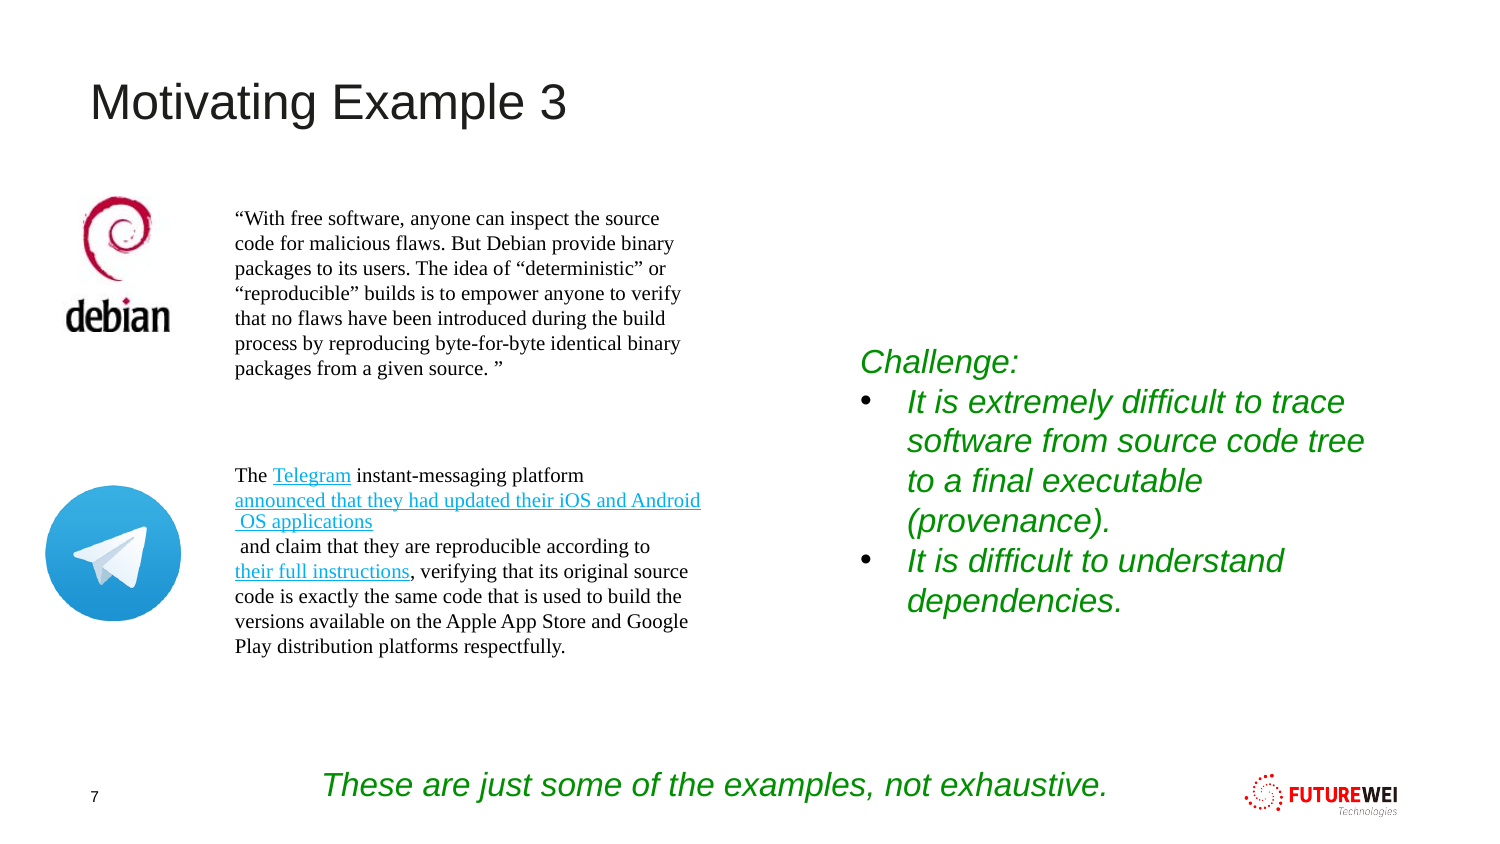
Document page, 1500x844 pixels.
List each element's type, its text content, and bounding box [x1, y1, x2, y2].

subtitle Motivating Example 3 [89, 63, 1411, 139]
text_box Challenge: It is extremely difficult to trace software from source code tree to a final executable (provenance). It is difficult to understand dependencies. [845, 332, 1410, 627]
picture [62, 196, 173, 332]
picture [45, 485, 181, 621]
text_box The Telegram instant-messaging platform announced that they had updated their iOS and Android OS applications and claim that they are reproducible according to their full instructions, verifying that its original source code is exactly the same code that is used to build the versions available on the Apple App Store and Google Play distribution platforms respectfully. [226, 453, 710, 645]
text_box These are just some of the examples, not exhaustive. [305, 755, 1173, 811]
picture [1229, 758, 1412, 827]
slide_number 7 [90, 774, 144, 820]
text_box “With free software, anyone can inspect the source code for malicious flaws. But Debian provide binary packages to its users. The idea of “deterministic” or “reproducible” builds is to empower anyone to verify that no flaws have been introduced during the build process by reproducing byte-for-byte identical binary packages from a given source. ” [226, 196, 710, 389]
